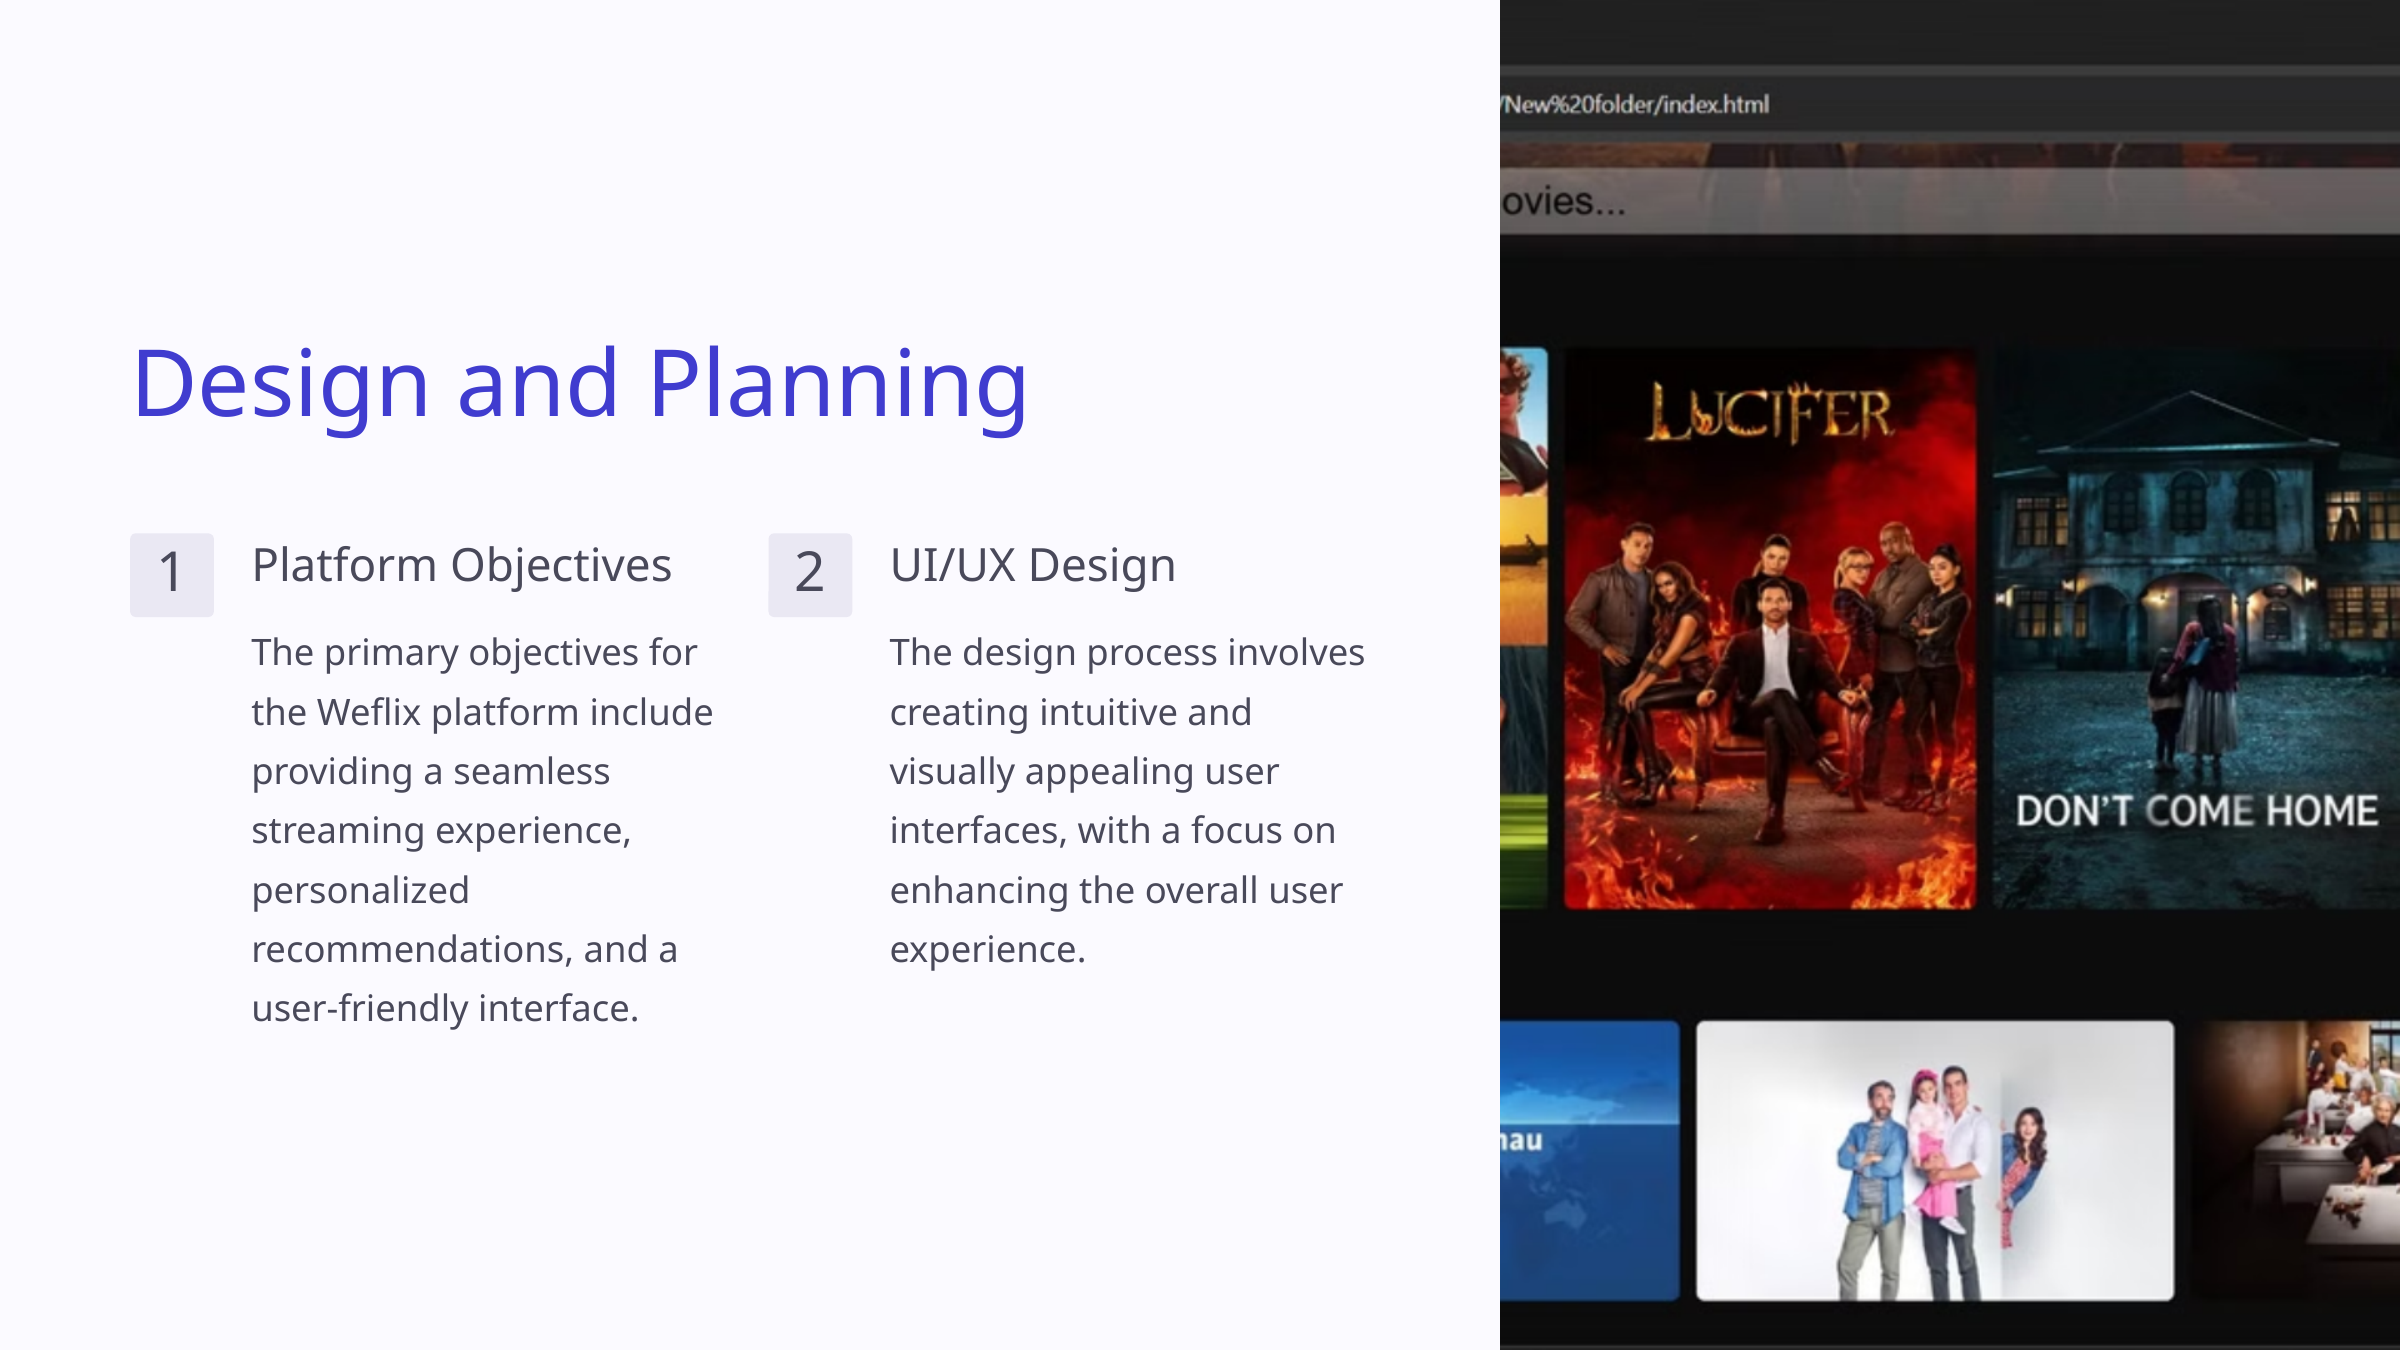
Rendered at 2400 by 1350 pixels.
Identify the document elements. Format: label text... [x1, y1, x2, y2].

text_box The primary objectives for the Weflix platform include providing a seamless streaming experience, personalized recommendations, and a user-friendly interface. [251, 613, 732, 1031]
text_box The design process involves creating intuitive and visually appealing user interfaces, with a focus on enhancing the overall user experience. [889, 613, 1370, 971]
picture [1499, 0, 2400, 1350]
text_box [130, 533, 214, 618]
text_box 2 [793, 547, 828, 604]
text_box [768, 533, 853, 618]
text_box Design and Planning [130, 319, 1117, 436]
text_box 1 [159, 547, 185, 604]
text_box UI/UX Design [889, 533, 1355, 592]
text_box Platform Objectives [251, 533, 725, 592]
